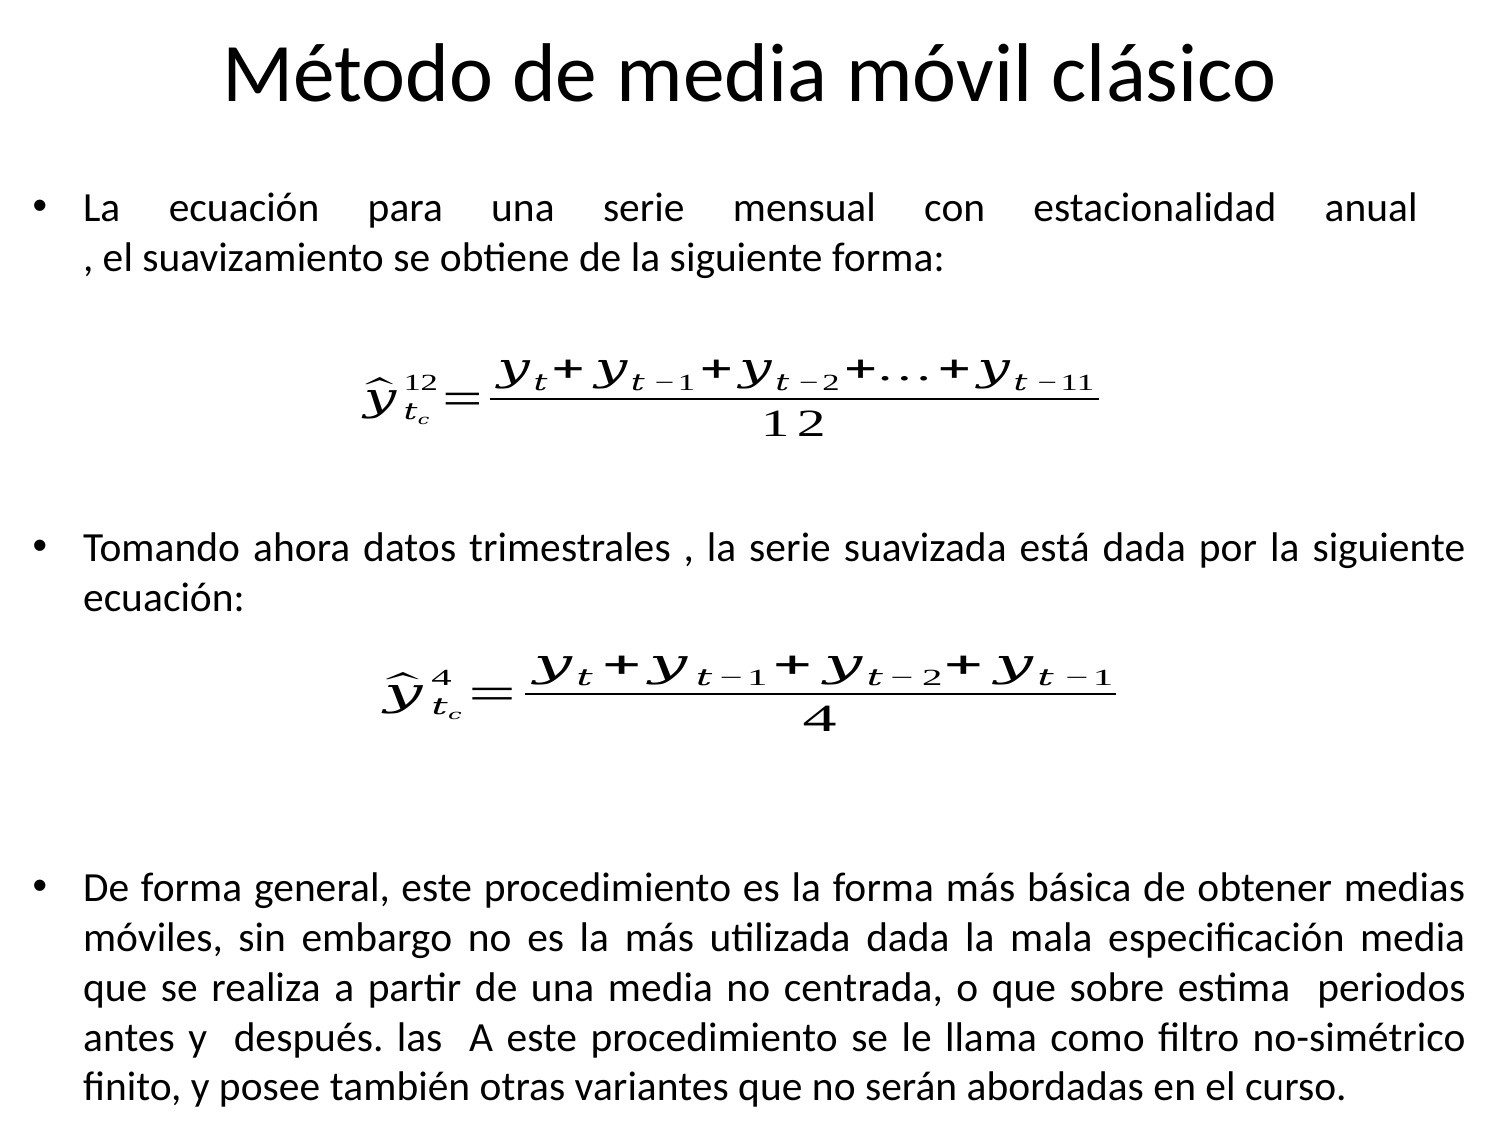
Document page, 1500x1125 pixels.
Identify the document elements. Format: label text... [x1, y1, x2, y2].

text_box Método de media móvil clásico [74, 9, 1425, 126]
